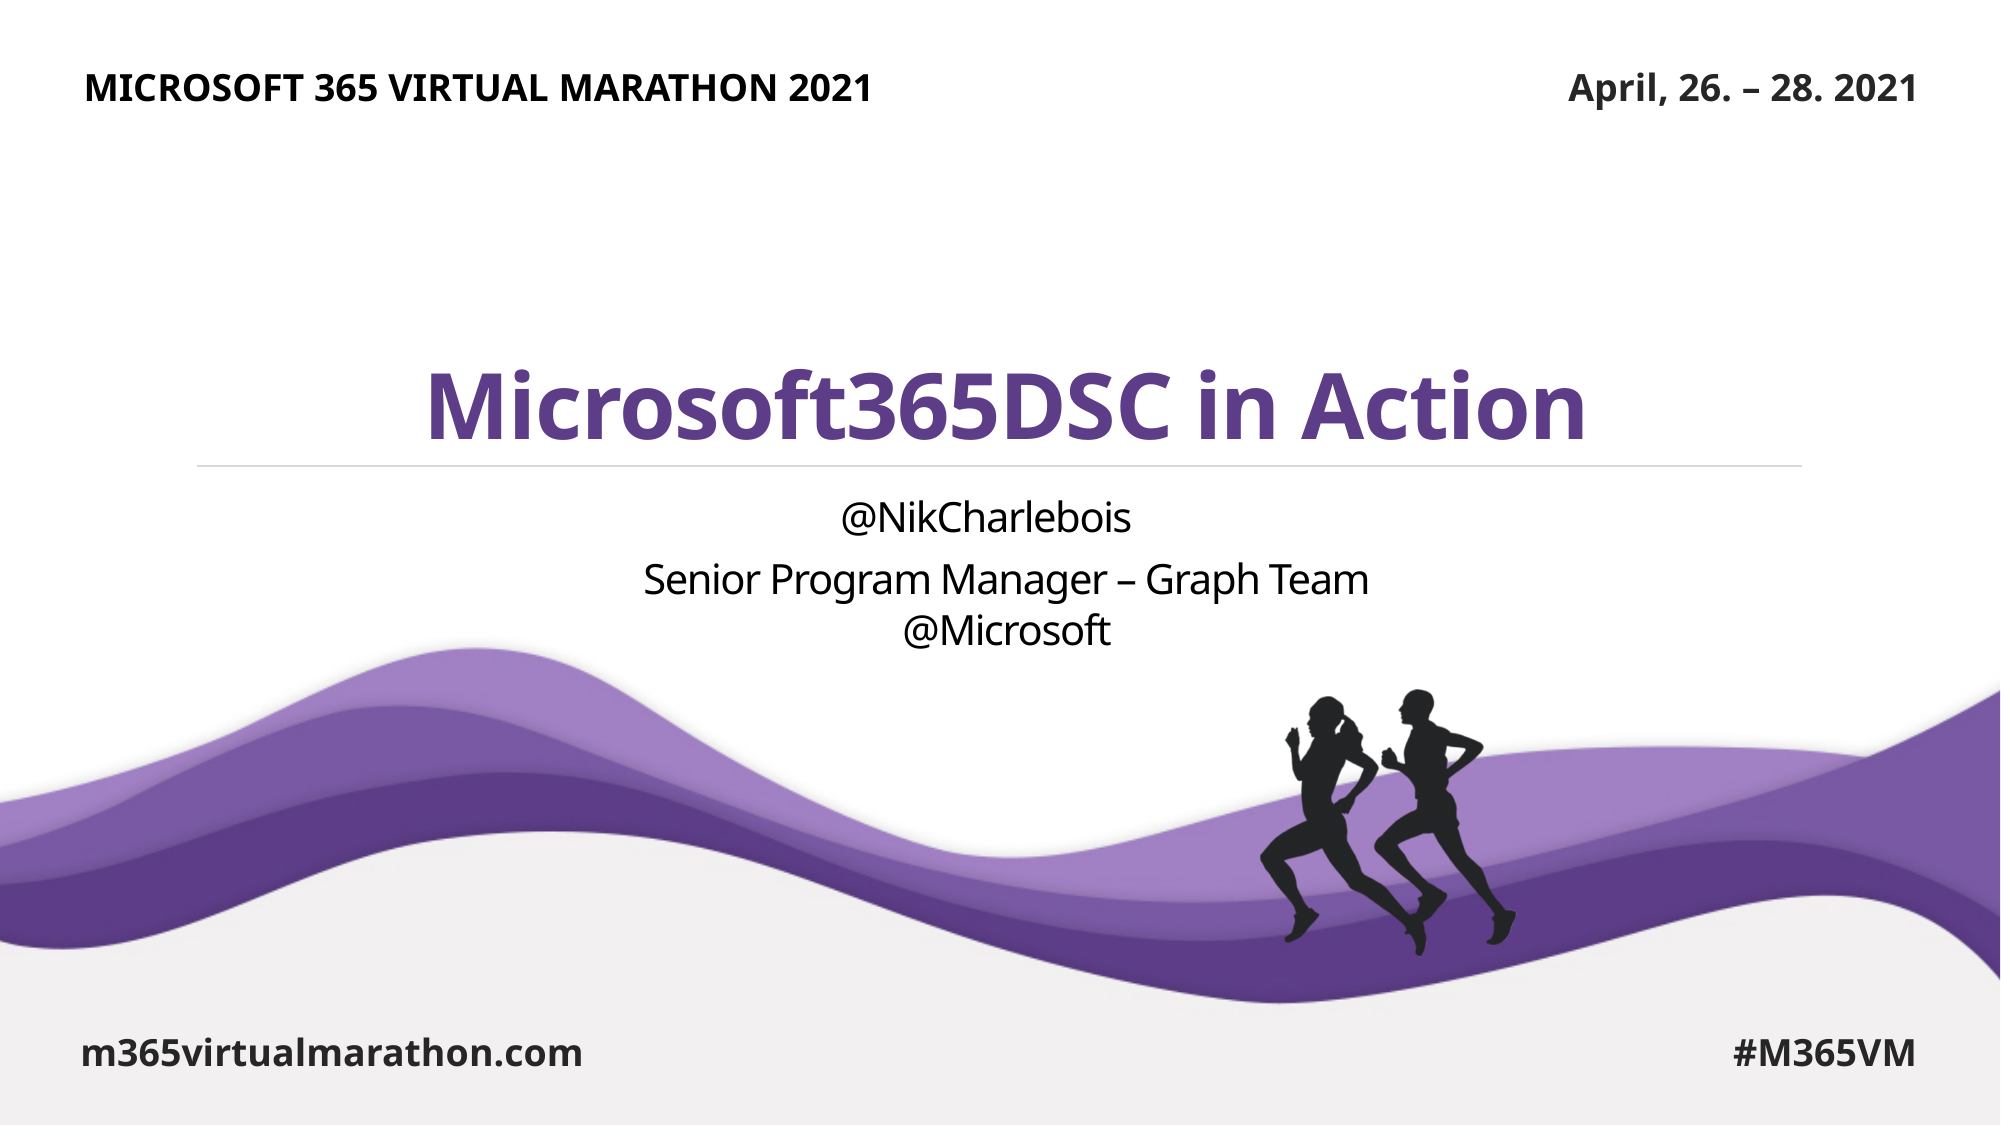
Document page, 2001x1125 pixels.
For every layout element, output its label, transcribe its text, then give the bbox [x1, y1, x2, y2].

text_box @Microsoft [65, 603, 1949, 654]
text_box Senior Program Manager – Graph Team [65, 553, 1949, 603]
text_box Microsoft365DSC in Action [65, 347, 1949, 458]
text_box @NikCharlebois [45, 491, 1928, 542]
picture [0, 0, 2001, 1125]
